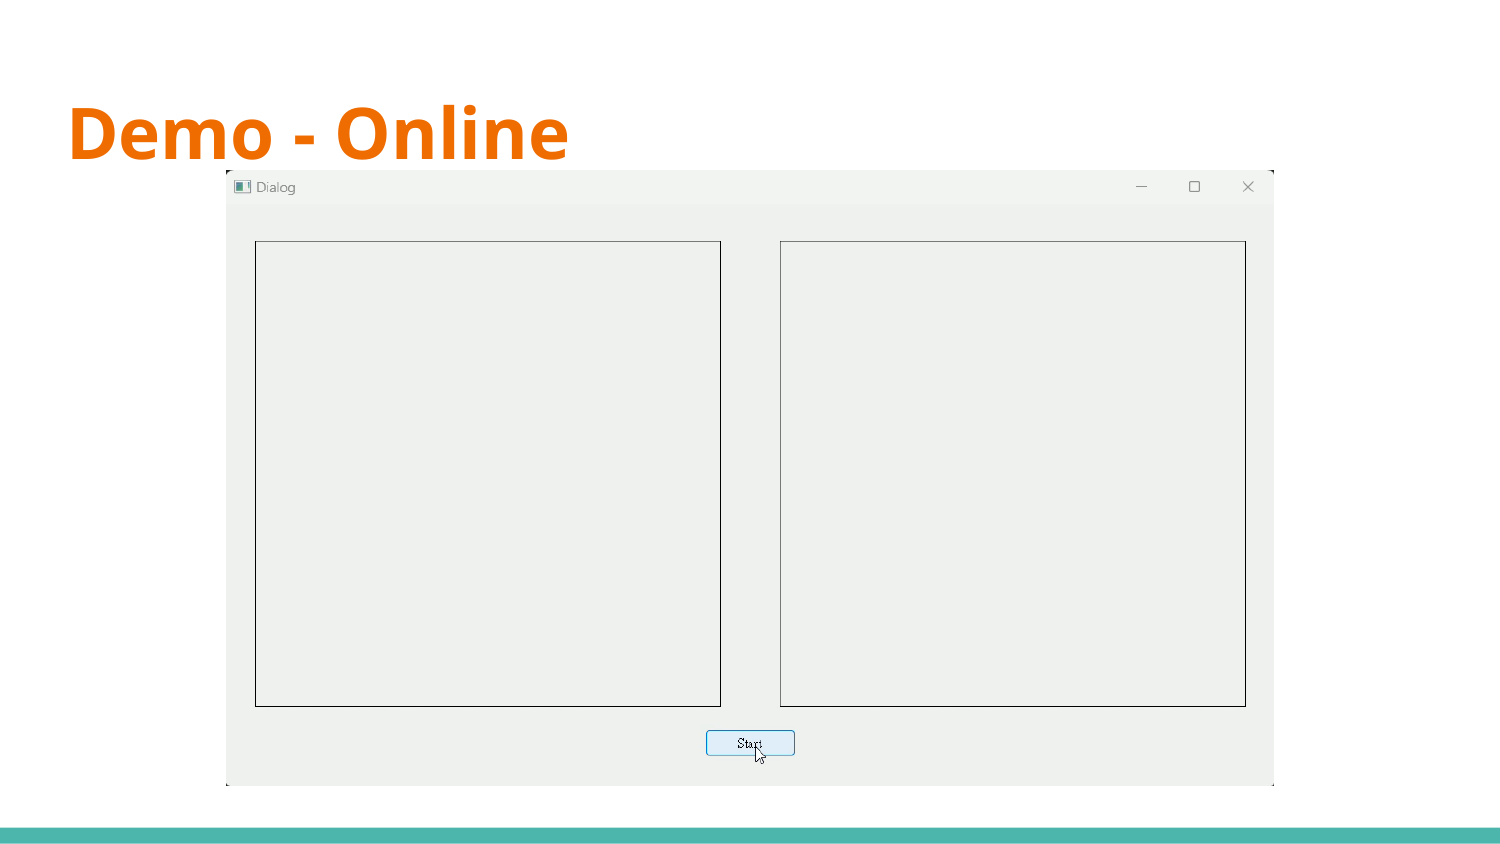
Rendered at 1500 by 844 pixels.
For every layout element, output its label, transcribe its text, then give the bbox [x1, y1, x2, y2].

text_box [224, 169, 1276, 787]
title Demo - Online [51, 72, 1449, 189]
